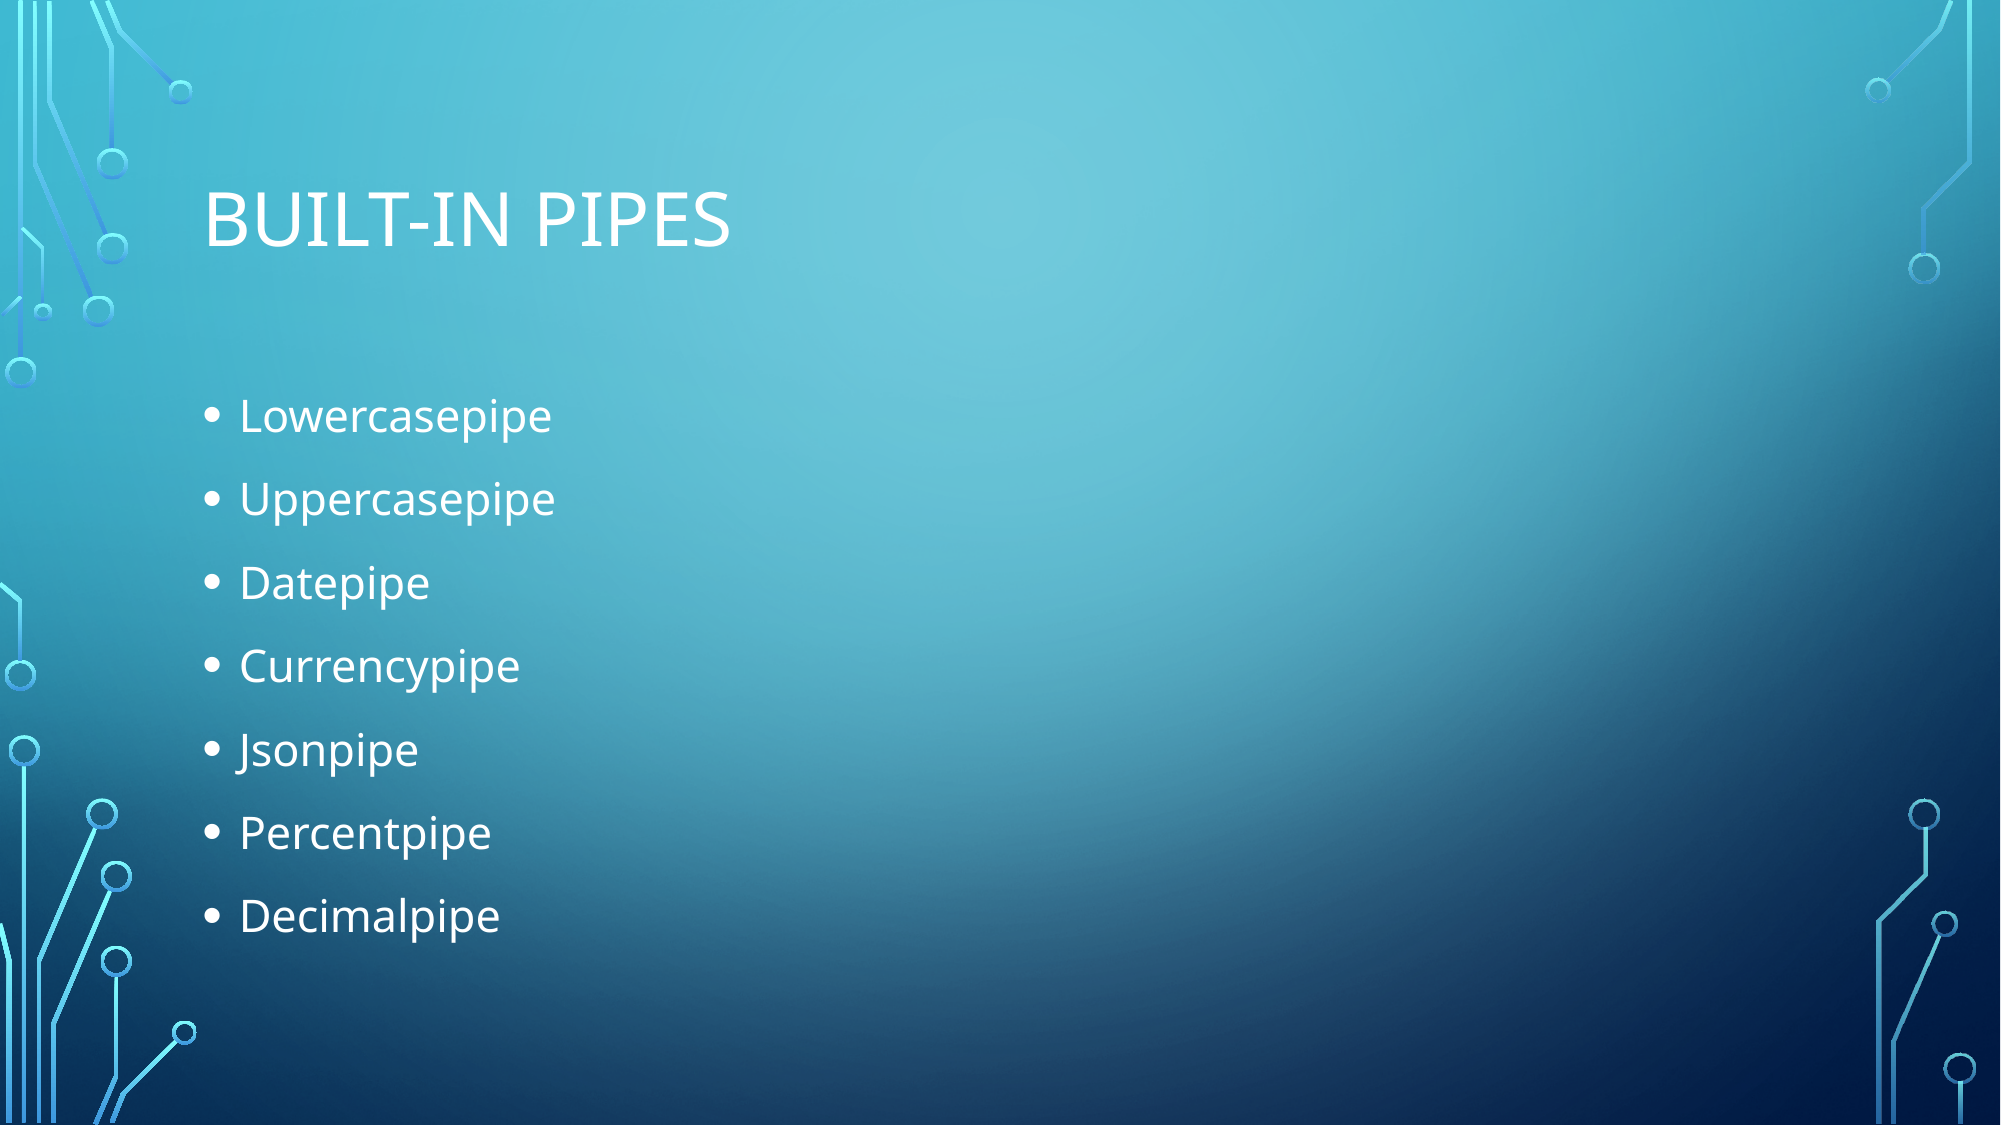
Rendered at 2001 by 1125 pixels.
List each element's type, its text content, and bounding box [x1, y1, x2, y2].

list Lowercasepipe Uppercasepipe Datepipe Currencypipe Jsonpipe Percentpipe Decimalpipe [187, 369, 1813, 950]
title Built-in pipes [187, 101, 1813, 344]
